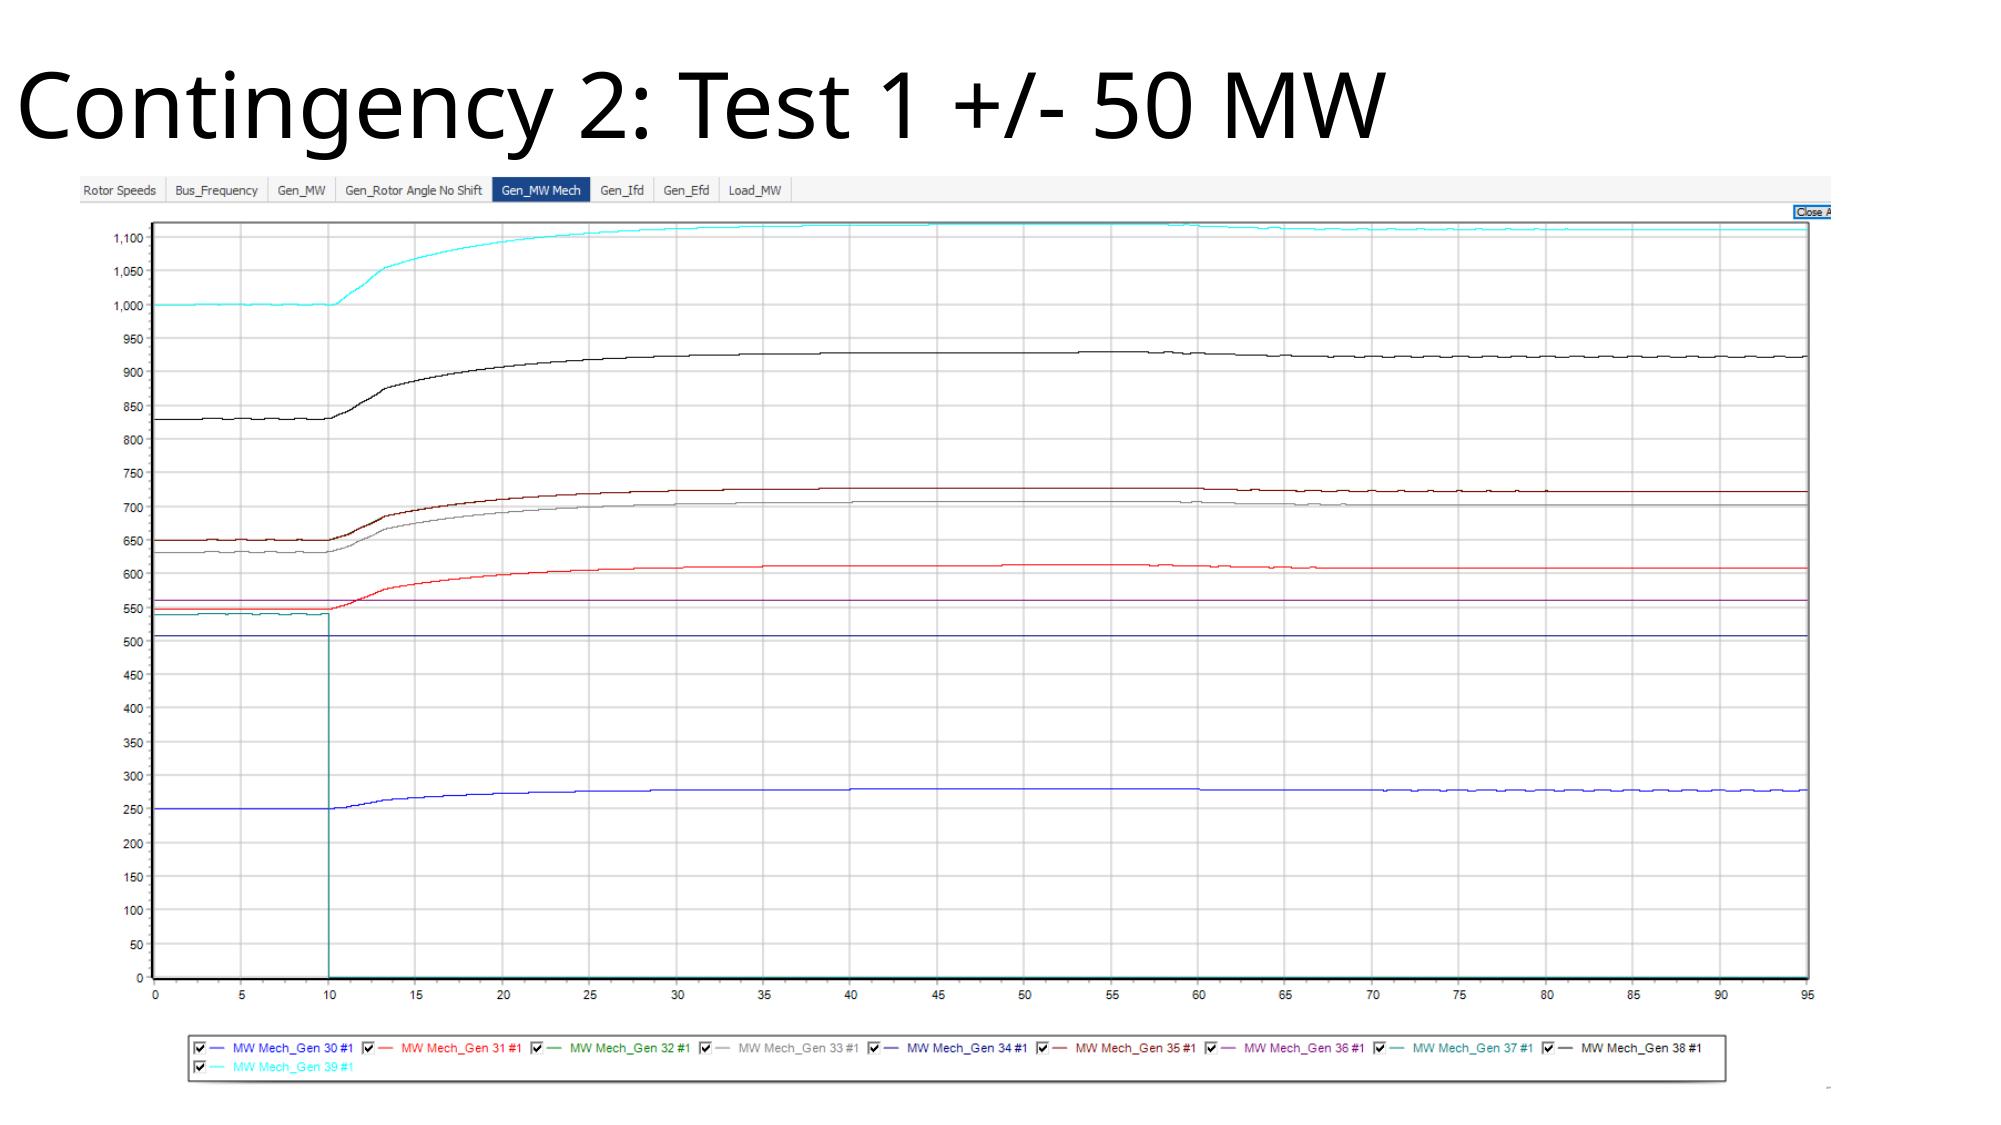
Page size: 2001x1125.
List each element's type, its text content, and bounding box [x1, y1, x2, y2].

title Contingency 2: Test 1 +/- 50 MW [0, 0, 1725, 218]
picture [80, 176, 1831, 1090]
